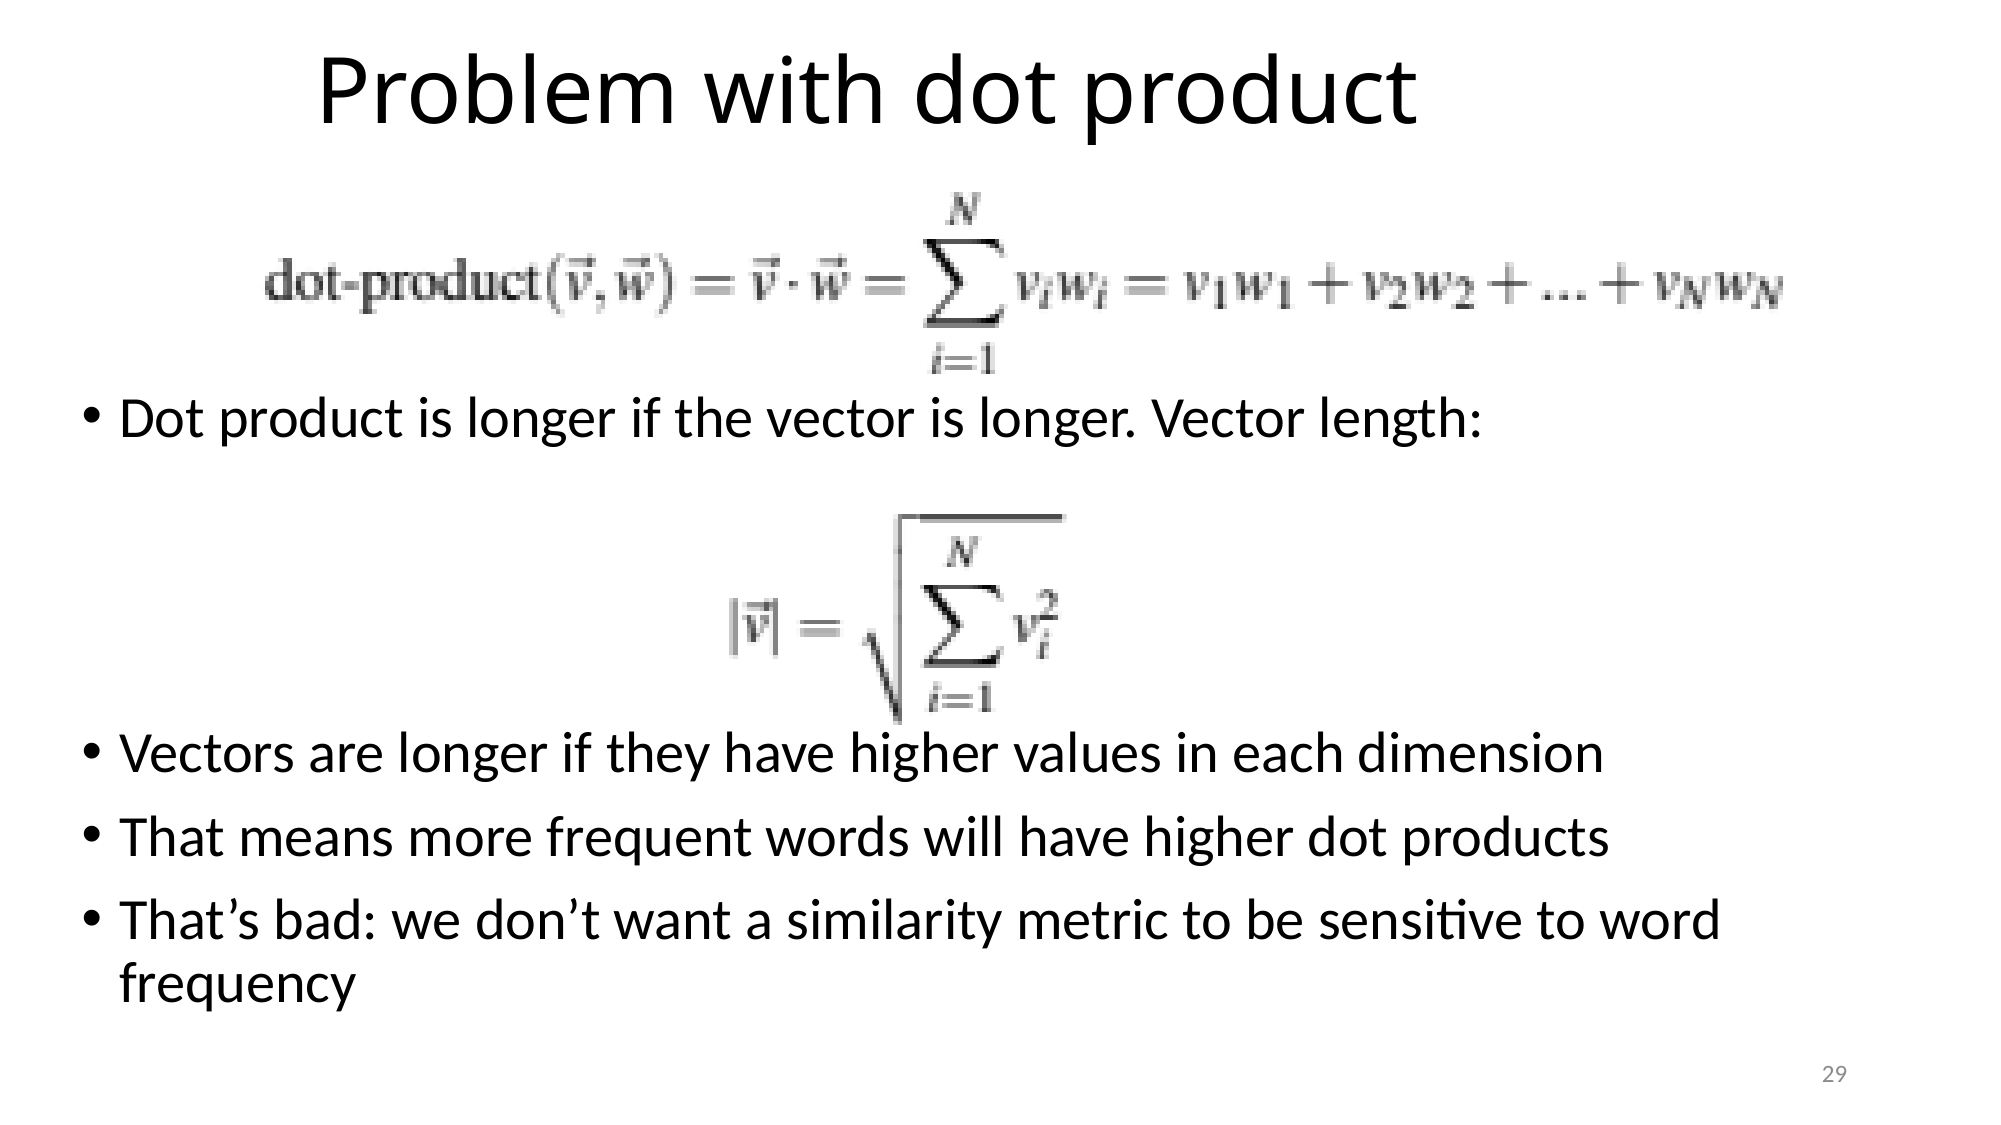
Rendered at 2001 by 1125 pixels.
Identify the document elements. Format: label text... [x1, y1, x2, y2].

title Problem with dot product [300, 12, 1934, 175]
picture [234, 179, 1784, 375]
picture [716, 484, 1067, 726]
slide_number 29 [1412, 1042, 1863, 1103]
list Dot product is longer if the vector is longer. Vector length: Vectors are longer if they have higher values in each dimension That means more frequent words will have higher dot products That’s bad: we don’t want a similarity metric to be sensitive to word frequency [66, 379, 1934, 1088]
